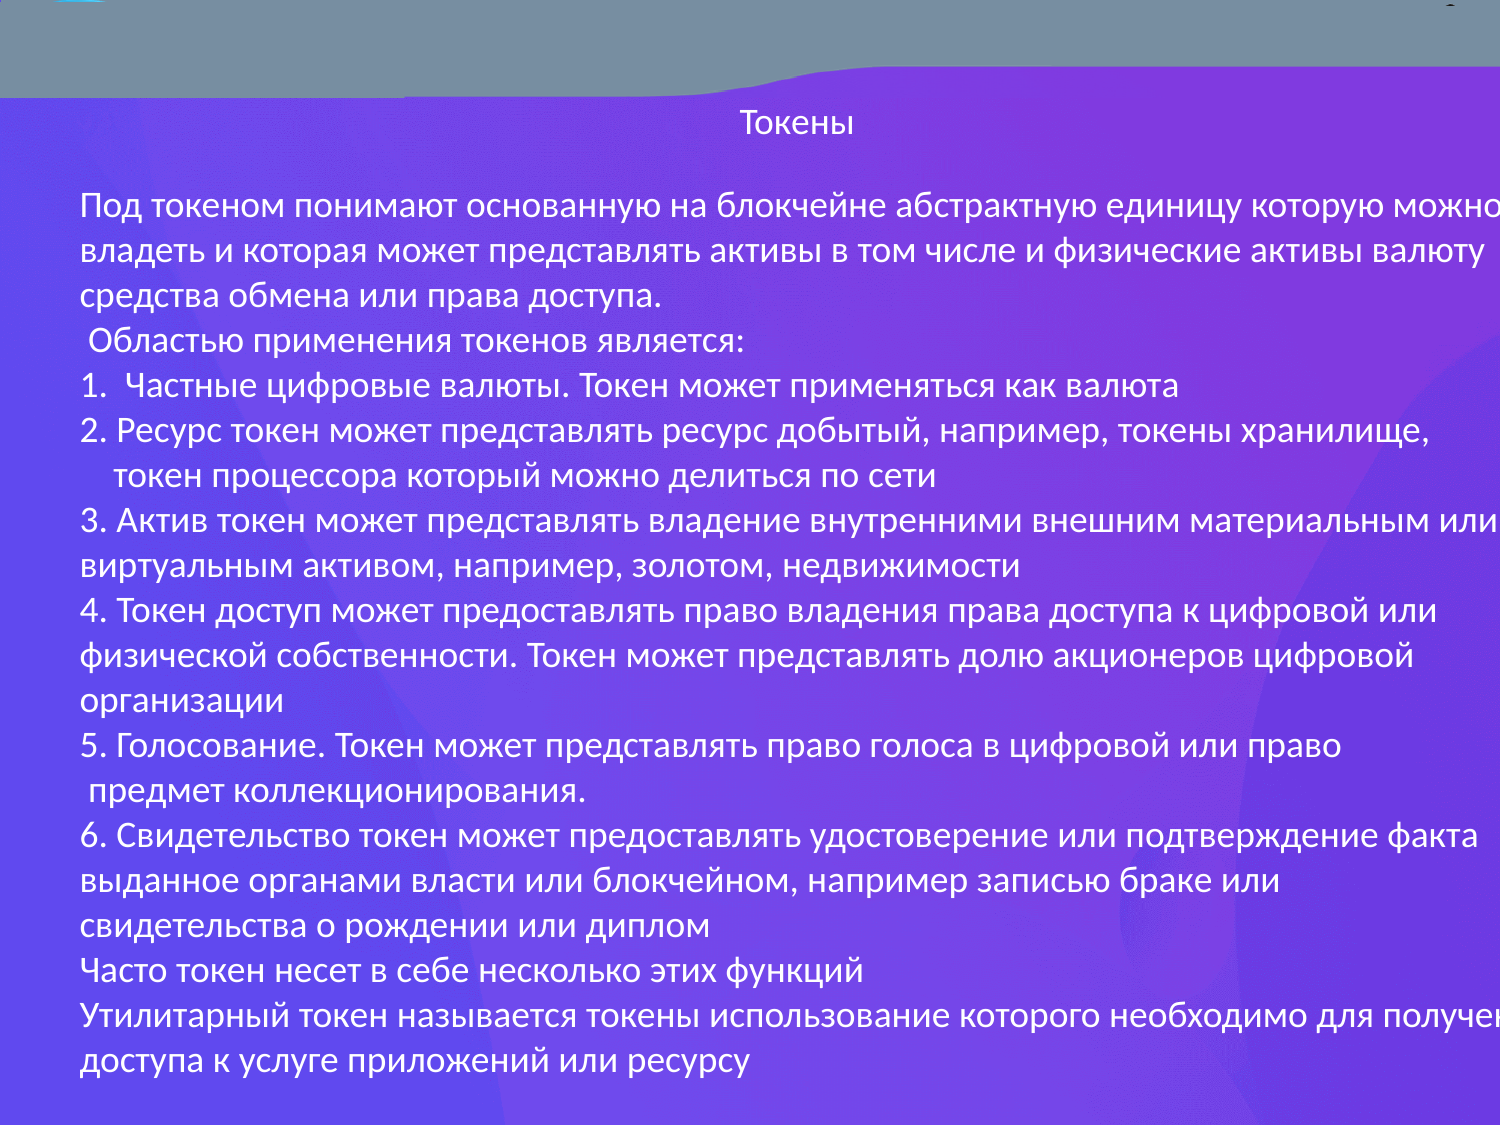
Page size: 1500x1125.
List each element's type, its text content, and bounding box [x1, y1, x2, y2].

text_box Токены [289, 89, 1306, 150]
text_box Под токеном понимают основанную на блокчейне абстрактную единицу которую можно владеть и которая может представлять активы в том числе и физические активы валюту средства обмена или права доступа. Областью применения токенов является: 1. Частные цифровые валюты. Токен может применяться как валюта 2. Ресурс токен может представлять ресурс добытый, например, токены хранилище, токен процессора который можно делиться по сети 3. Актив токен может представлять владение внутренними внешним материальным или виртуальным активом, например, золотом, недвижимости 4. Токен доступ может предоставлять право владения права доступа к цифровой или физической собственности. Токен может представлять долю акционеров цифровой организации 5. Голосование. Токен может представлять право голоса в цифровой или право предмет коллекционирования. 6. Свидетельство токен может предоставлять удостоверение или подтверждение факта выданное органами власти или блокчейном, например записью браке или свидетельства о рождении или диплом Часто токен несет в себе несколько этих функций Утилитарный токен называется токены использование которого необходимо для получения доступа к услуге приложений или ресурсу [64, 172, 1500, 1088]
picture [0, 0, 1500, 1125]
